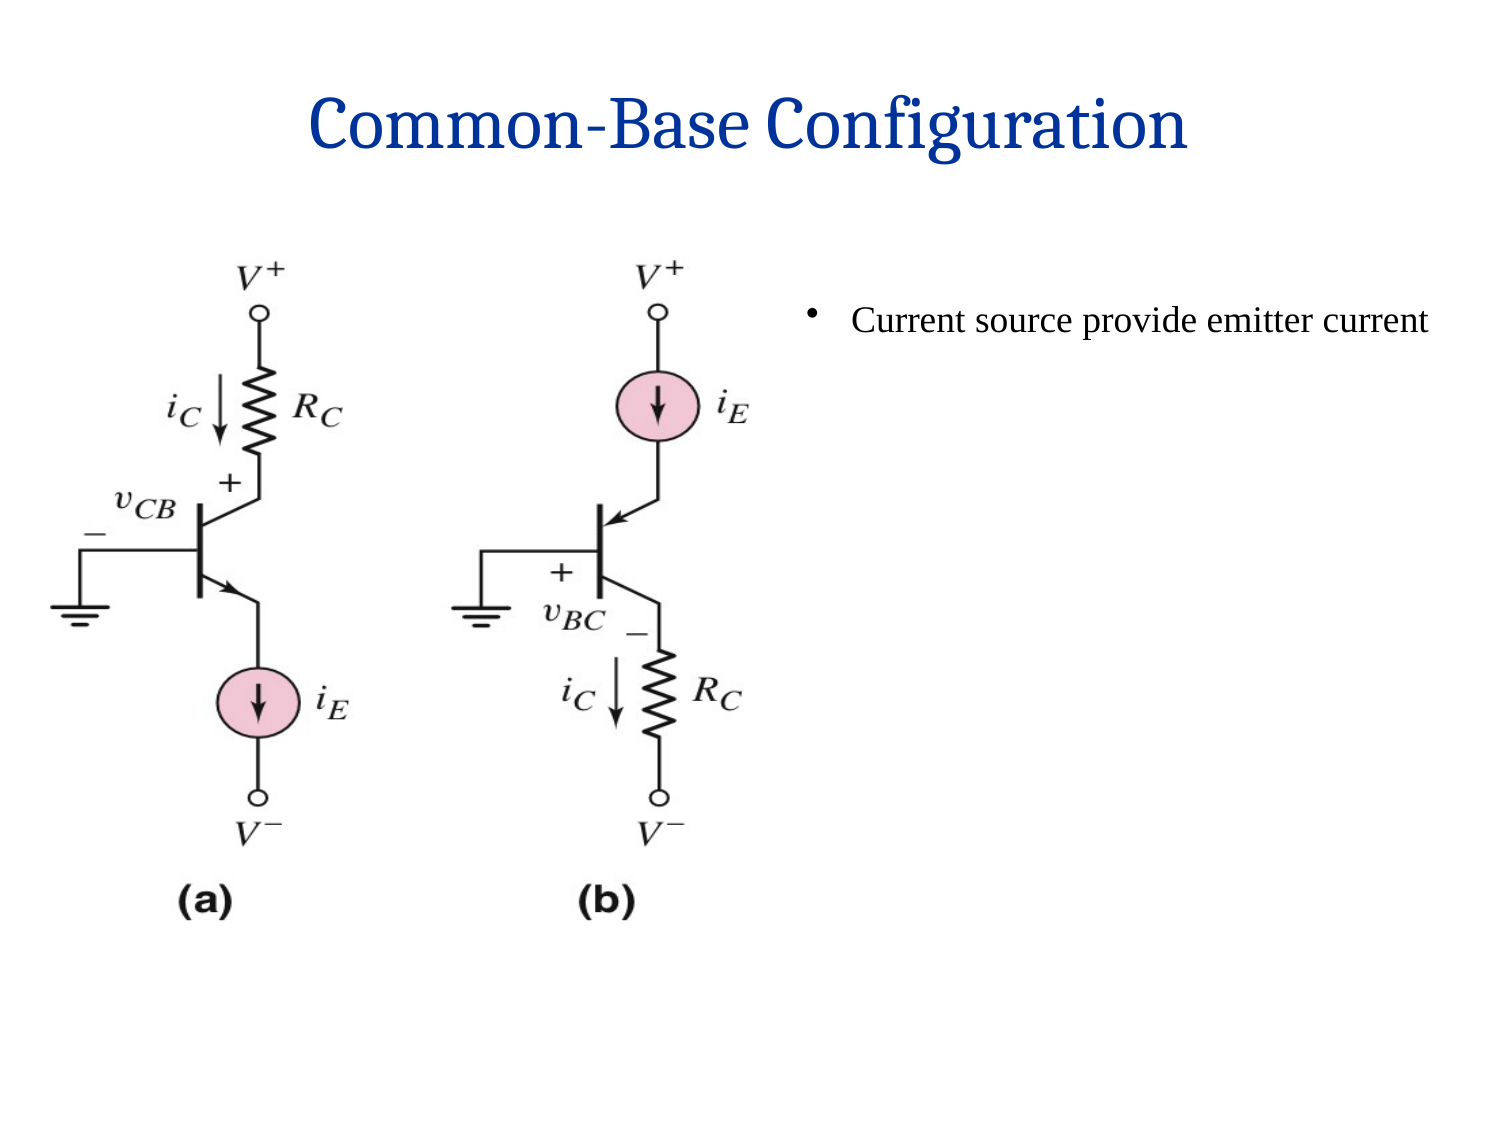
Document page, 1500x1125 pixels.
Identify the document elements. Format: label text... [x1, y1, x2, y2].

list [49, 174, 751, 951]
title Common-Base Configuration [112, 24, 1388, 213]
text_box Current source provide emitter current [791, 287, 1445, 348]
